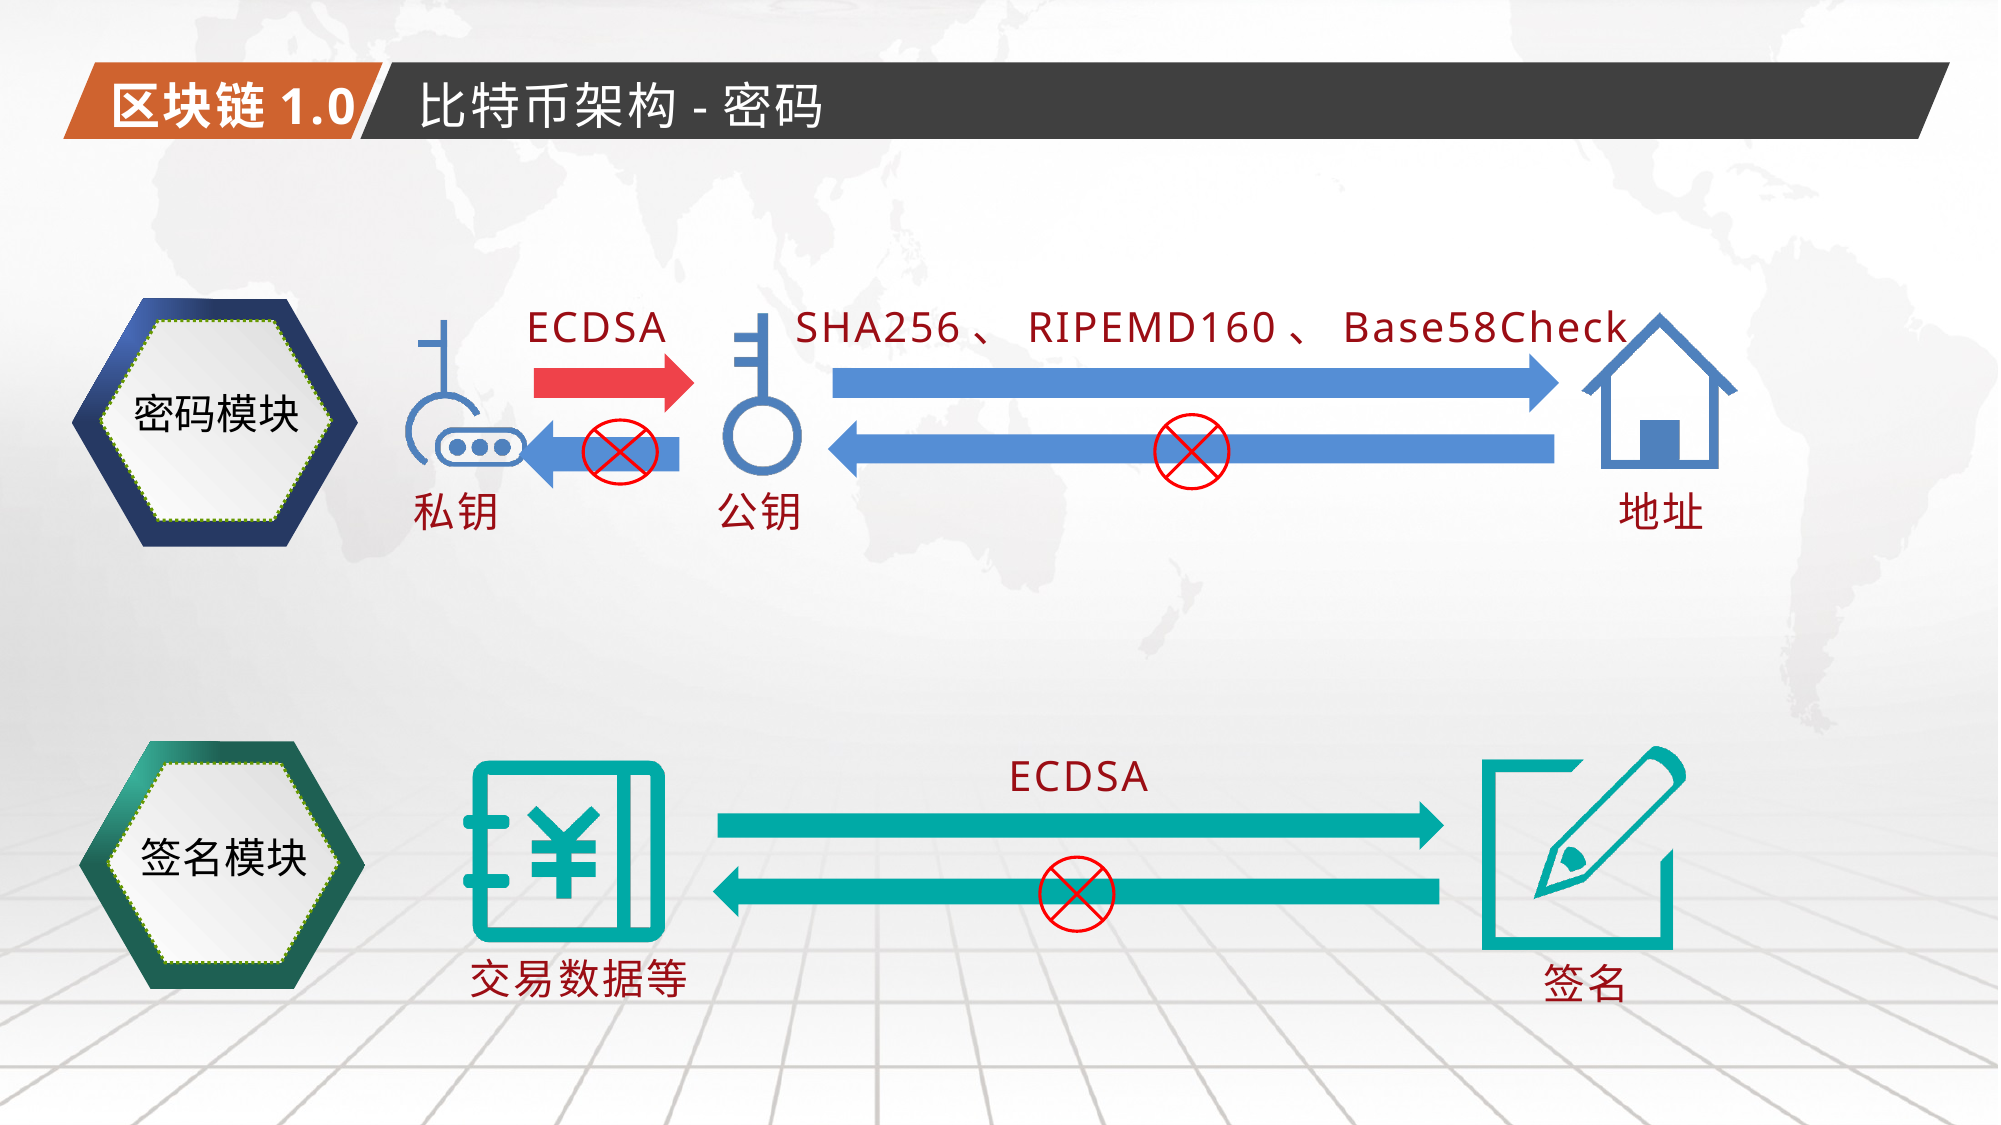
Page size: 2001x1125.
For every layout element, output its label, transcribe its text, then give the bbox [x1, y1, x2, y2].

text_box [717, 801, 1445, 850]
text_box [1111, 878, 1440, 905]
text_box [1039, 857, 1114, 932]
picture [0, 0, 1998, 1125]
text_box 公钥 [701, 468, 873, 543]
text_box 比特币架构-密码 [417, 59, 1879, 135]
text_box [540, 359, 679, 413]
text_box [518, 419, 680, 489]
text_box ECDSA [511, 283, 696, 359]
text_box [712, 865, 1043, 918]
text_box [1225, 434, 1555, 464]
text_box 签名 [1529, 950, 1679, 1015]
text_box 交易数据等 [454, 935, 729, 1011]
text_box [79, 741, 366, 990]
text_box 地址 [1603, 468, 1774, 543]
text_box ECDSA [993, 732, 1179, 808]
text_box 区块链1.0 [110, 59, 359, 135]
text_box SHA256、RIPEMD160、Base58Check [780, 283, 1660, 359]
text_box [71, 298, 358, 547]
text_box [1154, 414, 1229, 489]
text_box [848, 359, 1559, 413]
text_box 私钥 [398, 469, 570, 543]
text_box [827, 420, 1158, 478]
